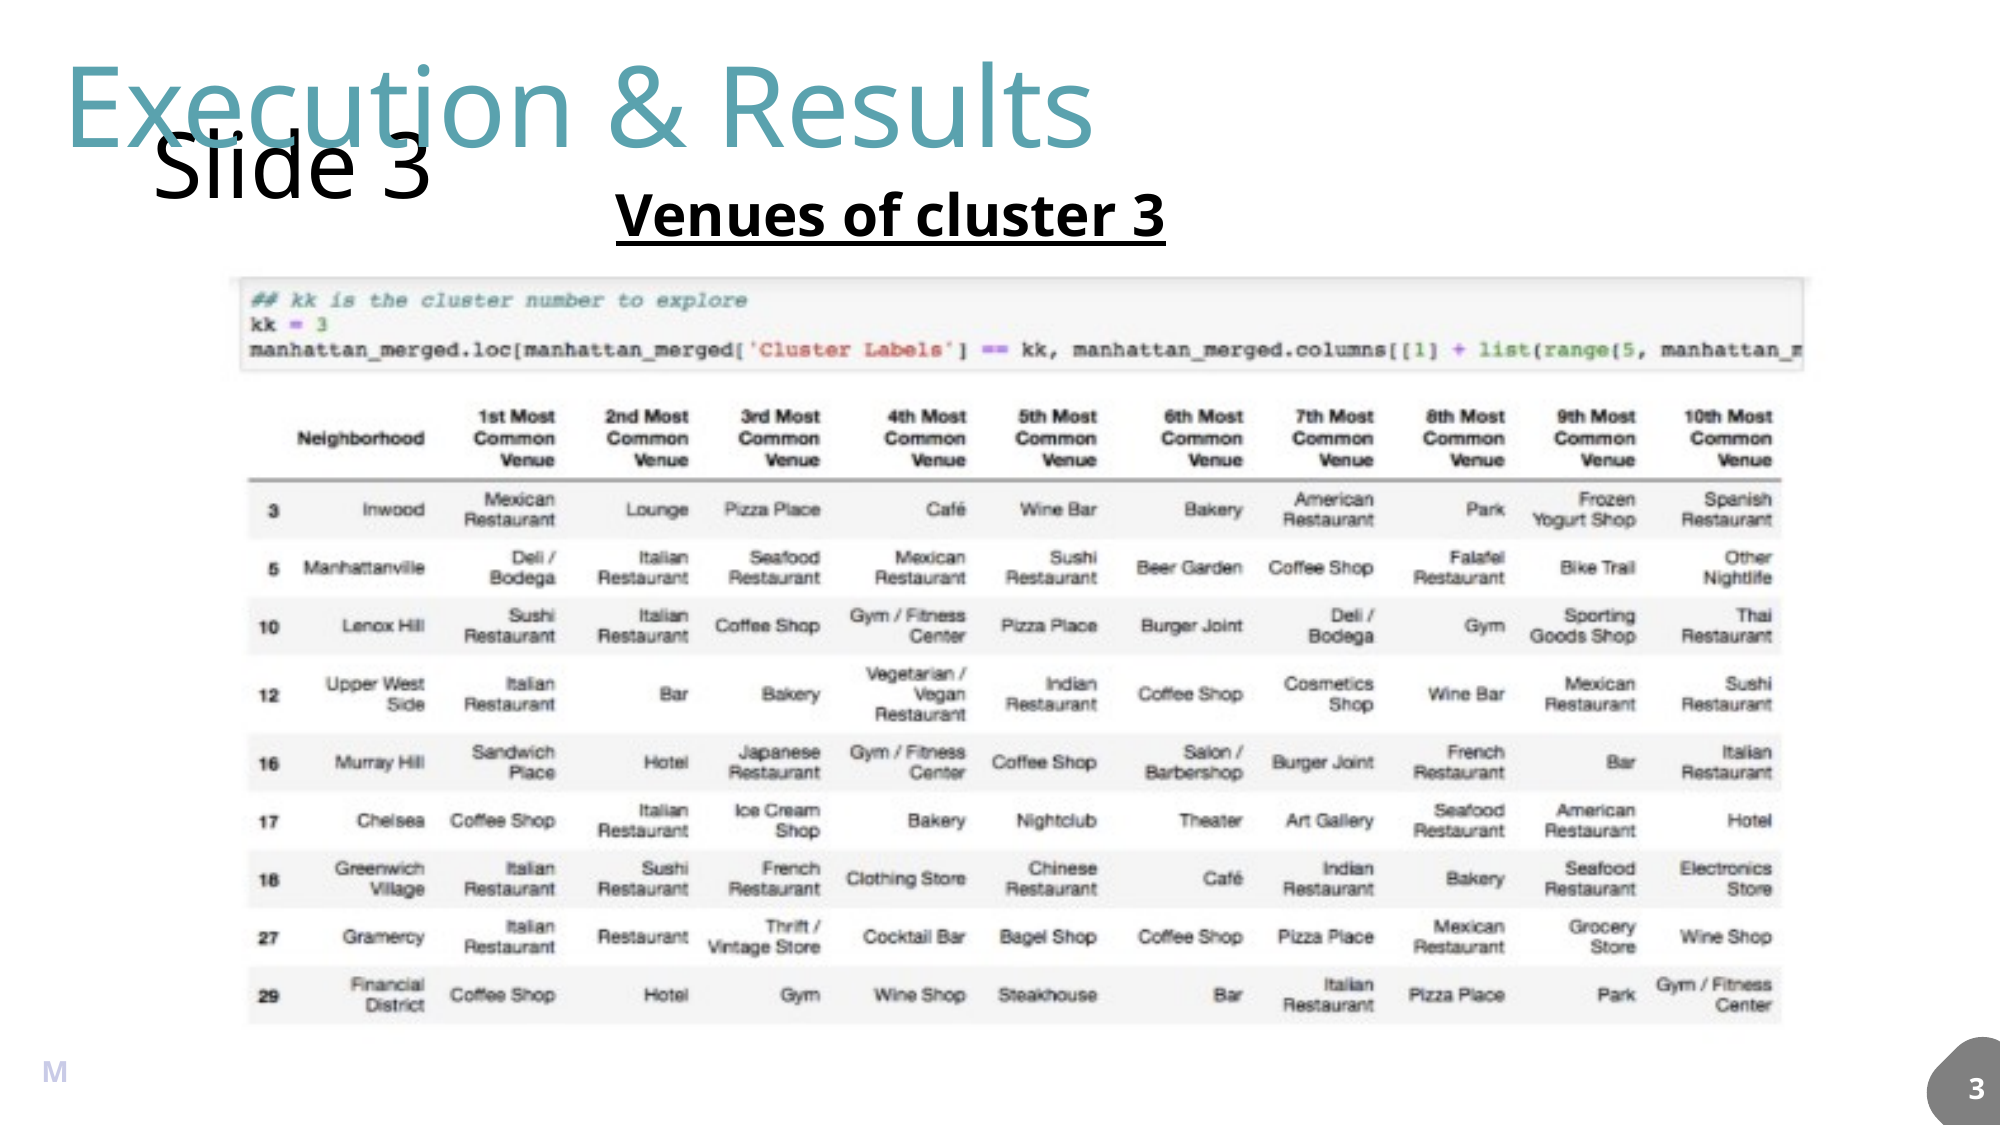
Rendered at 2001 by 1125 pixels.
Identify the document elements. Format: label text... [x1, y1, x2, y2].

text_box Execution & Results [47, 27, 1113, 177]
text_box 3 [1953, 1063, 2000, 1113]
picture [202, 249, 1871, 1054]
text_box M [41, 1053, 79, 1089]
title Slide 3 [137, 59, 1863, 278]
text_box [1925, 1035, 2000, 1125]
